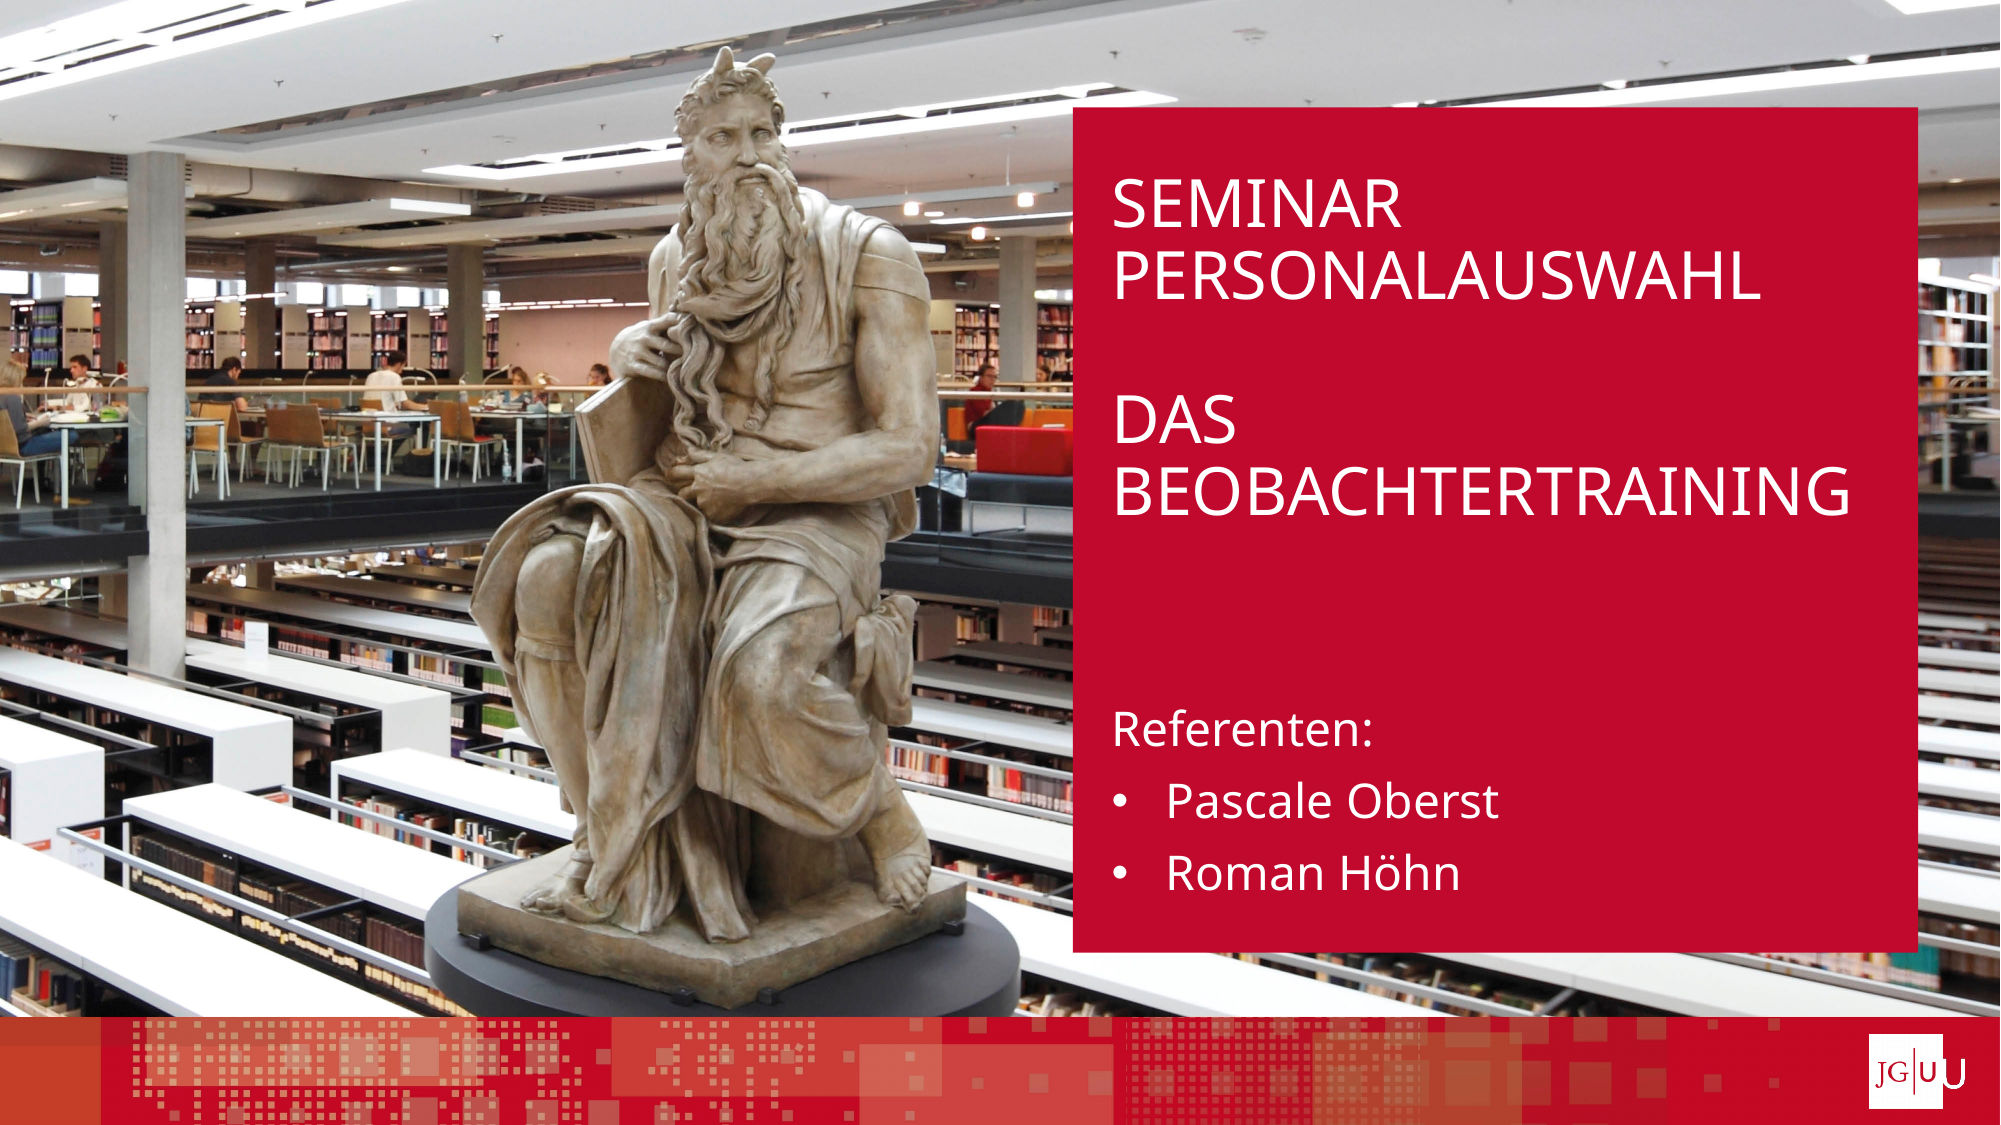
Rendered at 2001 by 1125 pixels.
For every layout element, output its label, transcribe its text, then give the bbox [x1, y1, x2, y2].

title Seminar Personalauswahl Das Beobachtertraining [1096, 162, 1920, 491]
subtitle Referenten: Pascale Oberst Roman Höhn [1096, 697, 1874, 909]
picture [0, 0, 2000, 1125]
